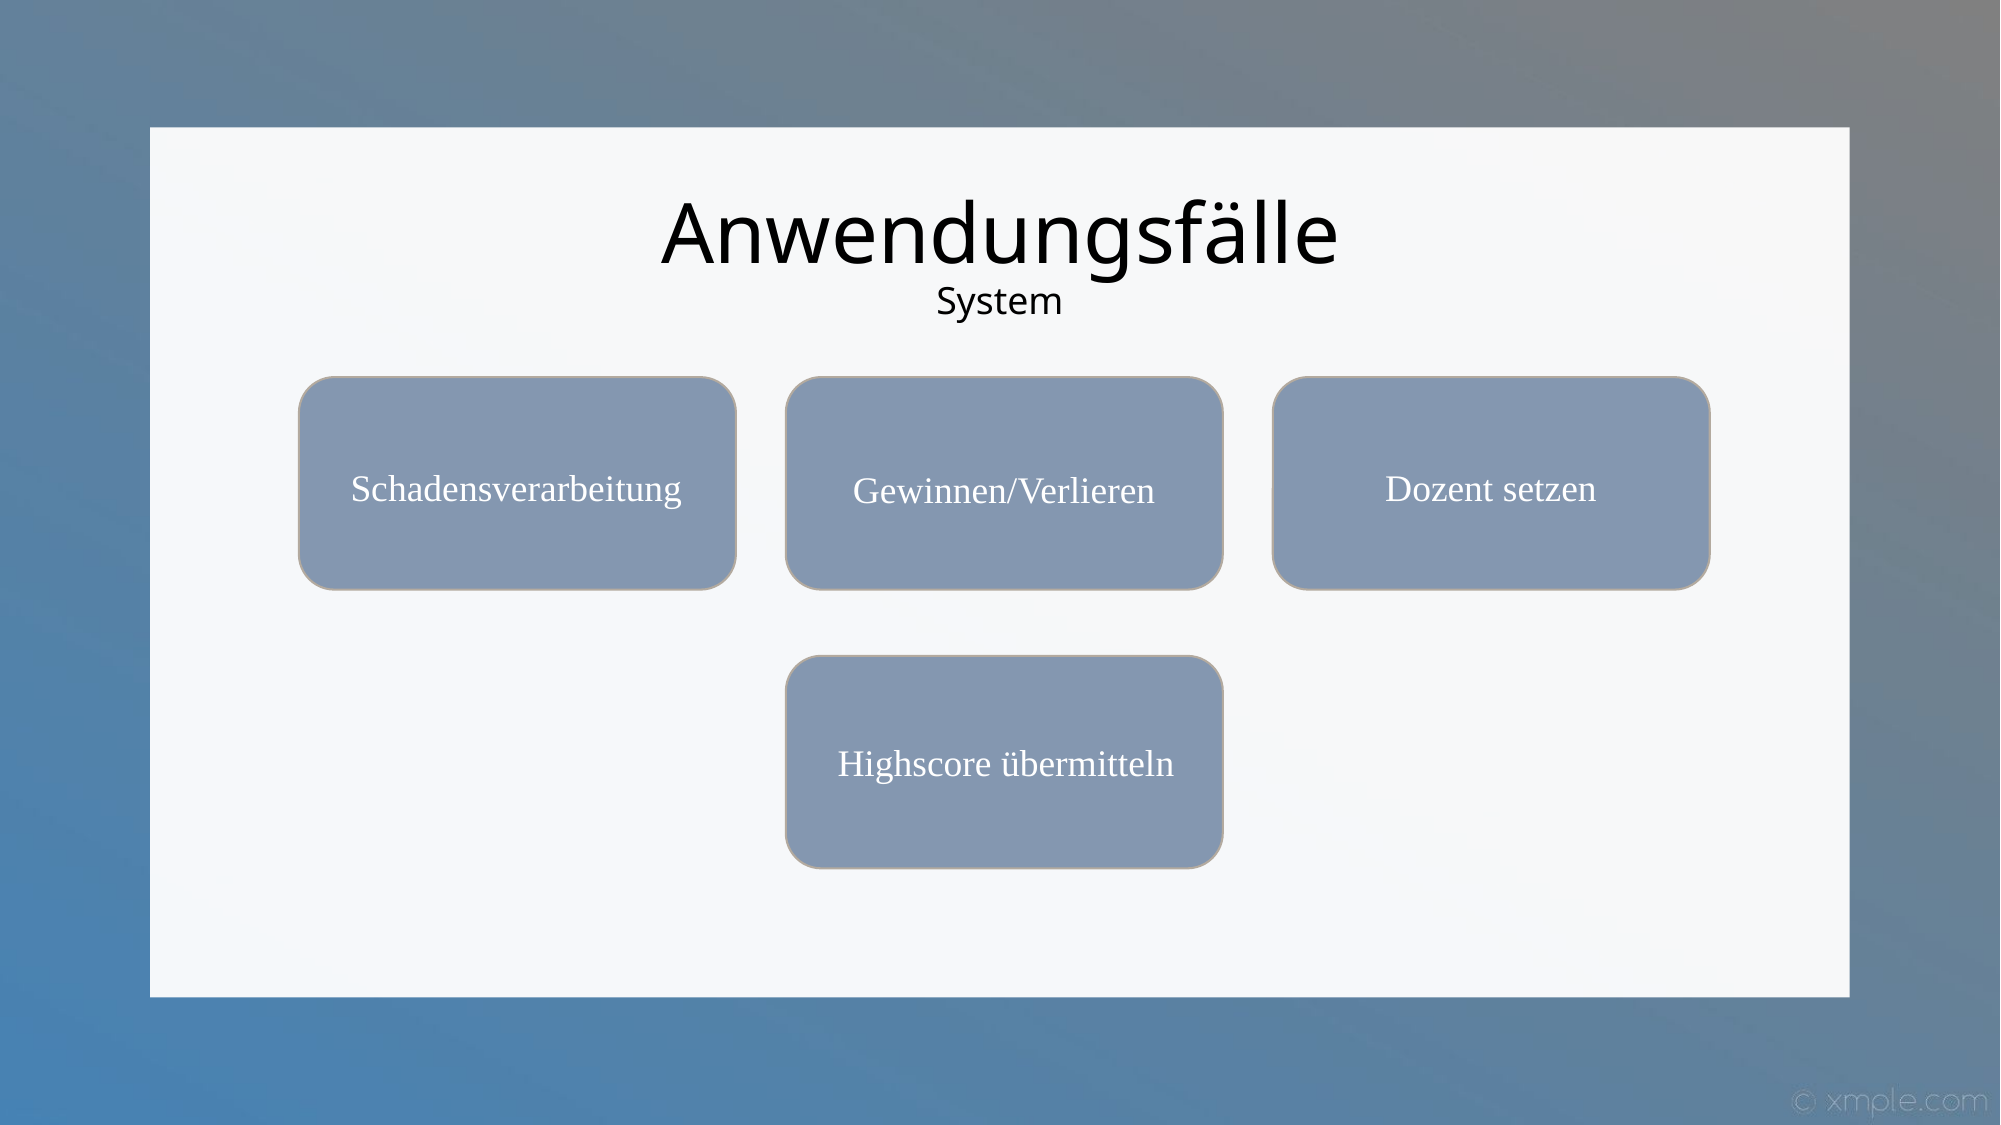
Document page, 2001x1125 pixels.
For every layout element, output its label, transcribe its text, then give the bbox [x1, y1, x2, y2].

text_box Gewinnen/Verlieren [822, 456, 1186, 519]
text_box Anwendungsfälle [199, 166, 1803, 290]
text_box Schadensverarbeitung [335, 456, 699, 562]
text_box [784, 376, 1224, 591]
text_box System [785, 269, 1214, 330]
text_box [1271, 376, 1711, 591]
text_box [297, 376, 737, 591]
text_box Dozent setzen [1309, 456, 1673, 517]
text_box Highscore übermitteln [822, 731, 1214, 792]
text_box [784, 654, 1224, 870]
picture [0, 0, 2000, 1125]
